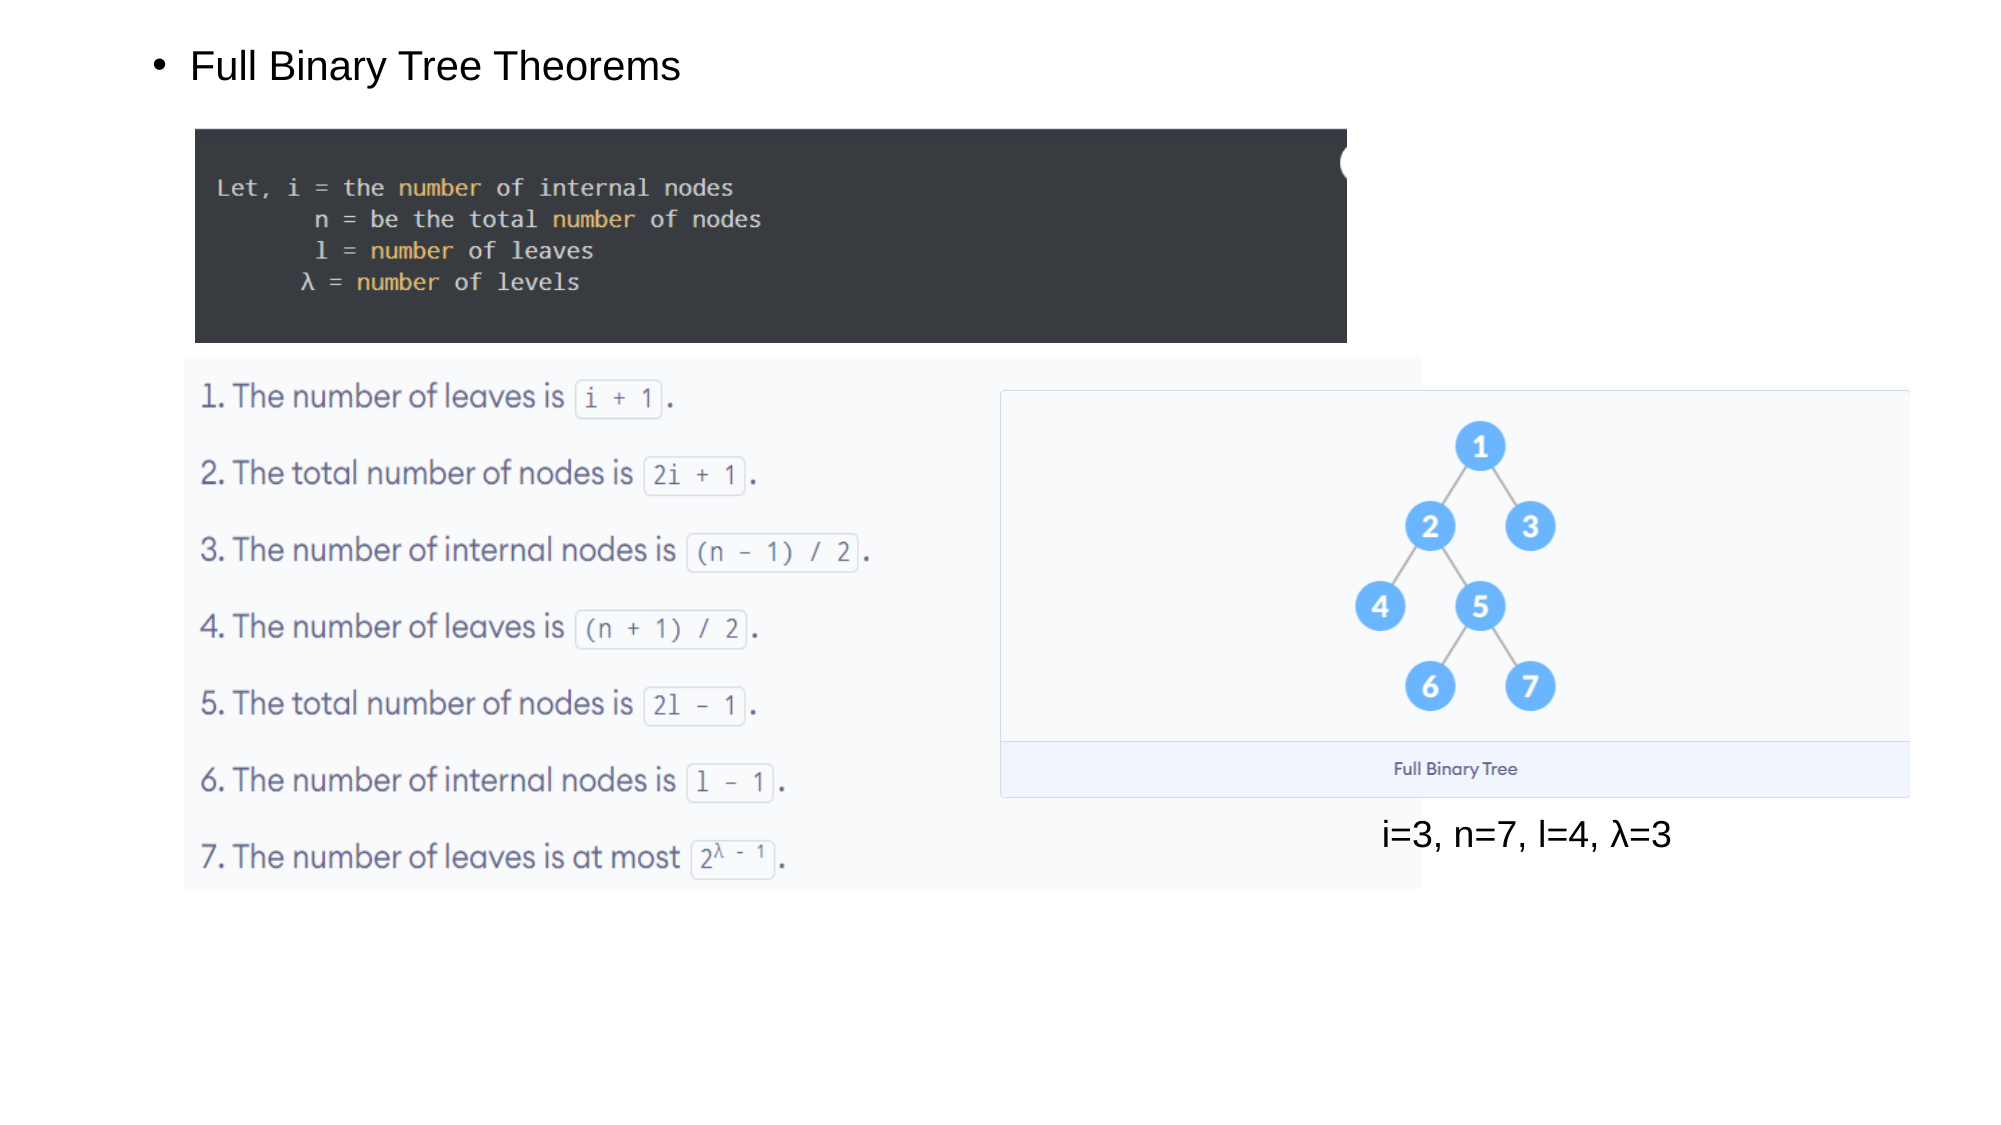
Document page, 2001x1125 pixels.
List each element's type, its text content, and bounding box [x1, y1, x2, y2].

picture [184, 356, 1910, 889]
list Full Binary Tree Theorems [137, 36, 1863, 1020]
picture [195, 128, 1347, 343]
text_box i=3, n=7, l=4, λ=3 [1422, 802, 1700, 863]
